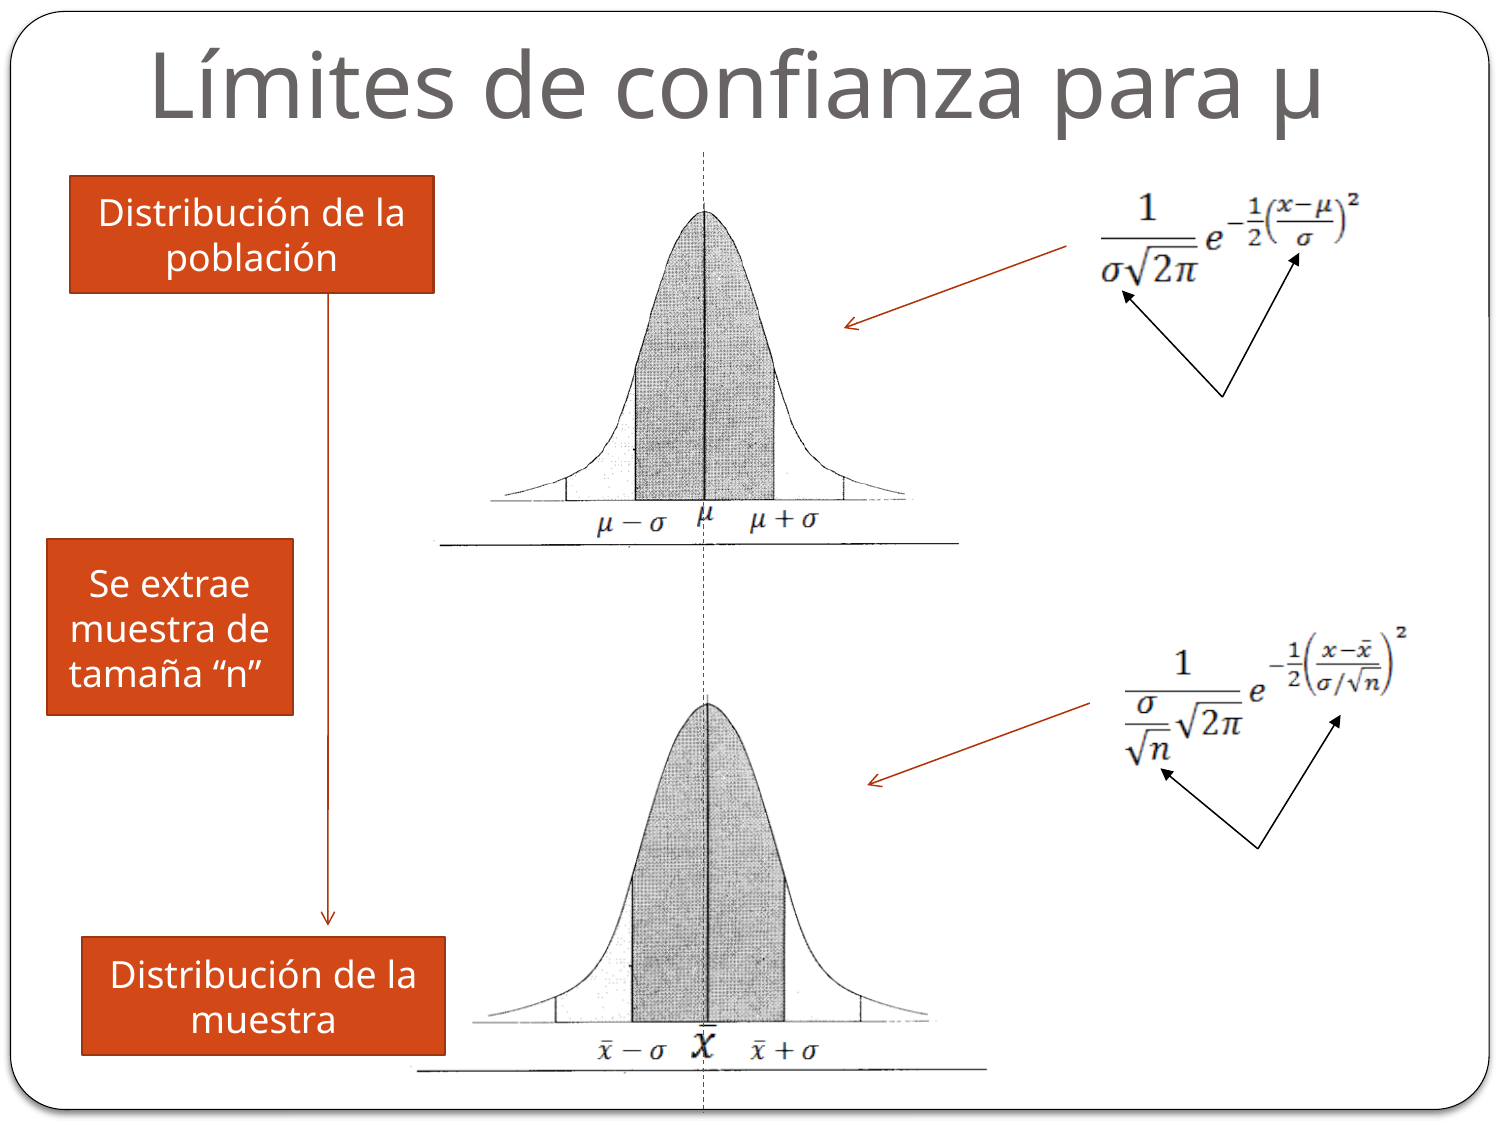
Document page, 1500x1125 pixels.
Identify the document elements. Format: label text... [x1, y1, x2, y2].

text_box Distribución de la población [69, 175, 435, 294]
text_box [866, 702, 1090, 786]
text_box Se extrae muestra de tamaña “n” [46, 619, 294, 716]
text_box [1222, 252, 1300, 398]
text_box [843, 245, 1067, 329]
picture [409, 691, 990, 1079]
title Límites de confianza para µ [46, 1, 1454, 153]
picture [1124, 620, 1411, 774]
text_box Distribución de la muestra [81, 936, 404, 1056]
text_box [1160, 767, 1251, 850]
picture [433, 198, 960, 551]
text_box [1121, 290, 1216, 398]
picture [1101, 187, 1364, 294]
text_box Se extrae muestra de tamaña “n” [46, 538, 294, 607]
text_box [1257, 714, 1341, 850]
